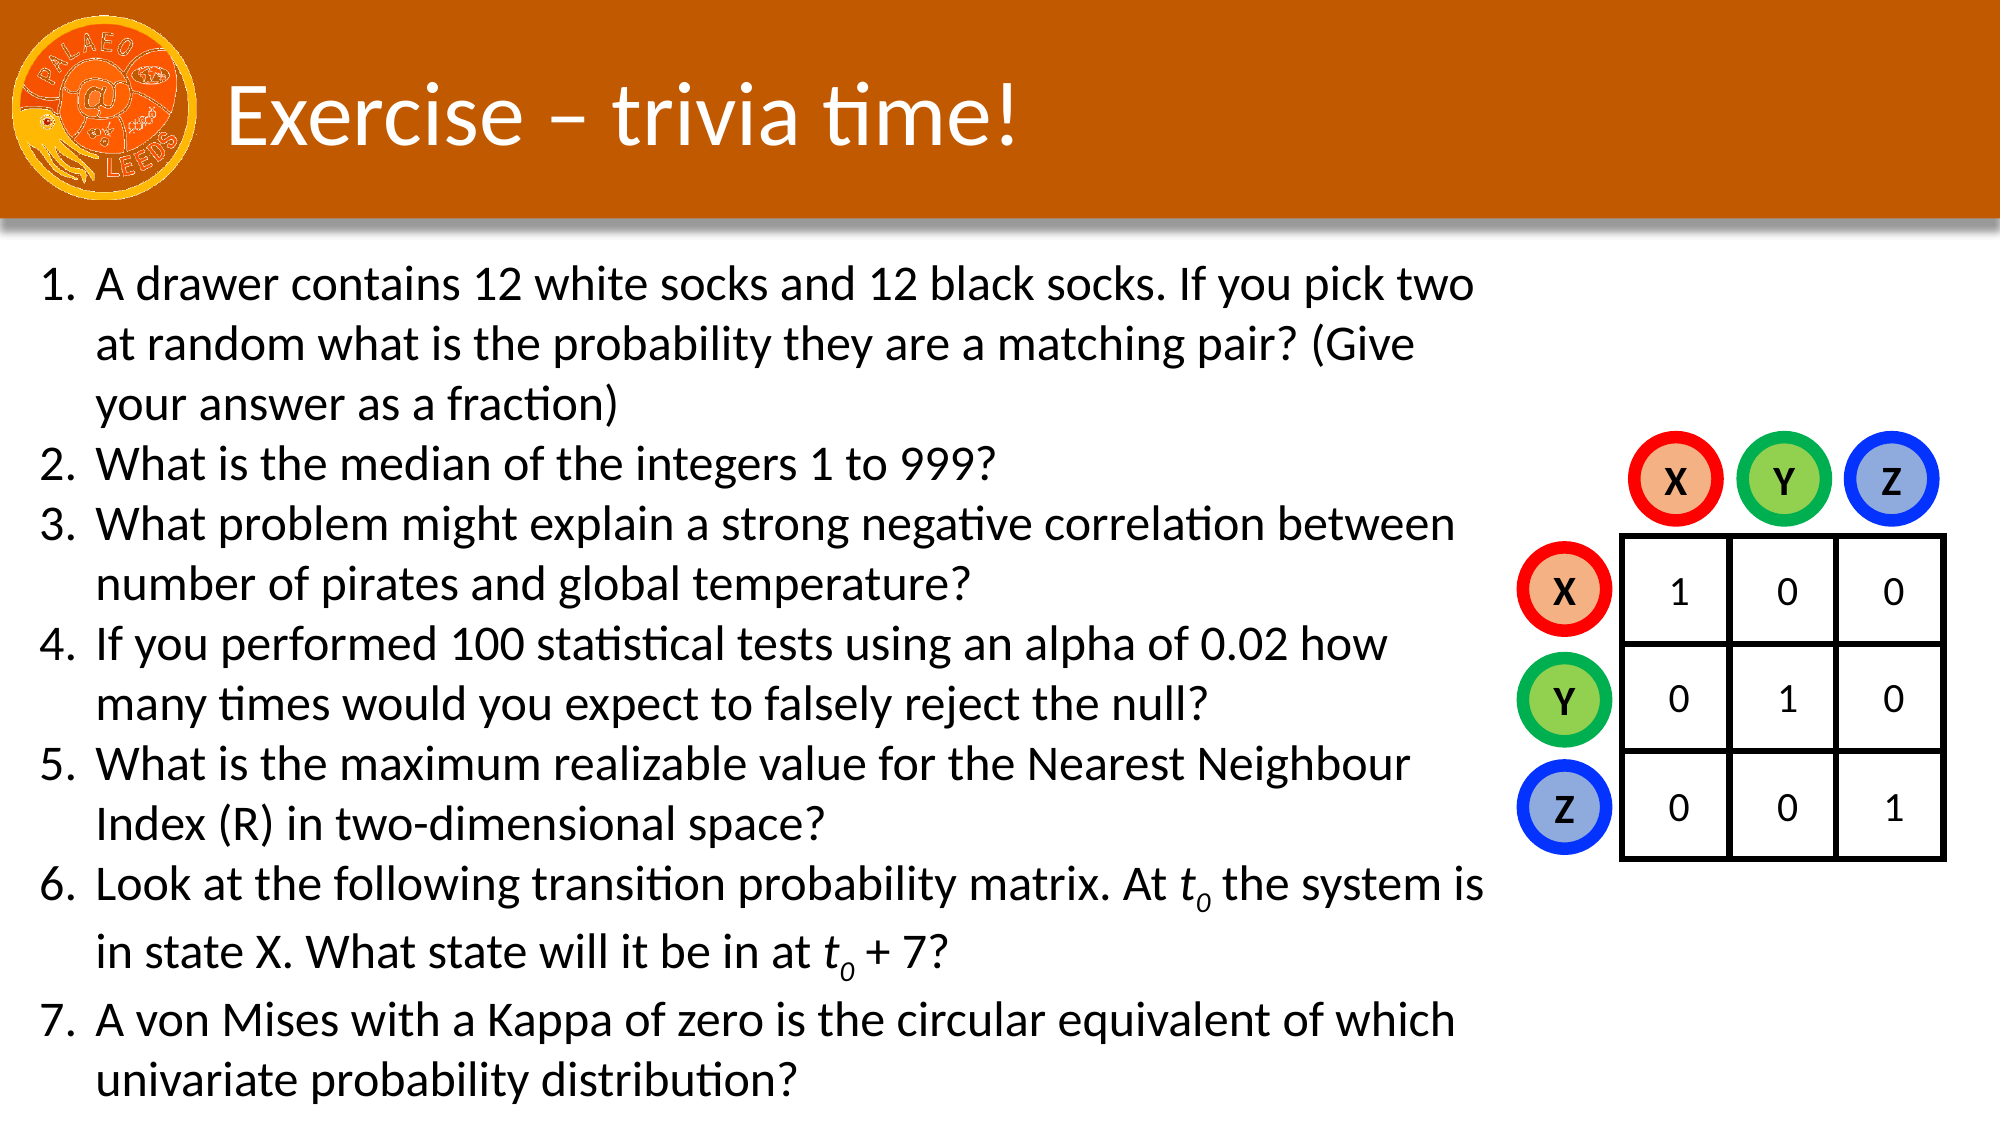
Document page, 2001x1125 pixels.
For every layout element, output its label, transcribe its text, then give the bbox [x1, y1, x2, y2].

picture [11, 15, 197, 200]
text_box A drawer contains 12 white socks and 12 black socks. If you pick two at random what is the probability they are a matching pair? (Give your answer as a fraction) What is the median of the integers 1 to 999? What problem might explain a strong negative correlation between number of pirates and global temperature? If you performed 100 statistical tests using an alpha of 0.02 how many times would you expect to falsely reject the null? What is the maximum realizable value for the Nearest Neighbour Index (R) in two-dimensional space? Look at the following transition probability matrix. At t0 the system is in state X. What state will it be in at t0 + 7? A von Mises with a Kappa of zero is the circular equivalent of which univariate probability distribution? [24, 242, 1502, 1115]
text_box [1522, 437, 1944, 859]
text_box Exercise – trivia time! [210, 17, 2000, 201]
text_box [0, 0, 2000, 219]
